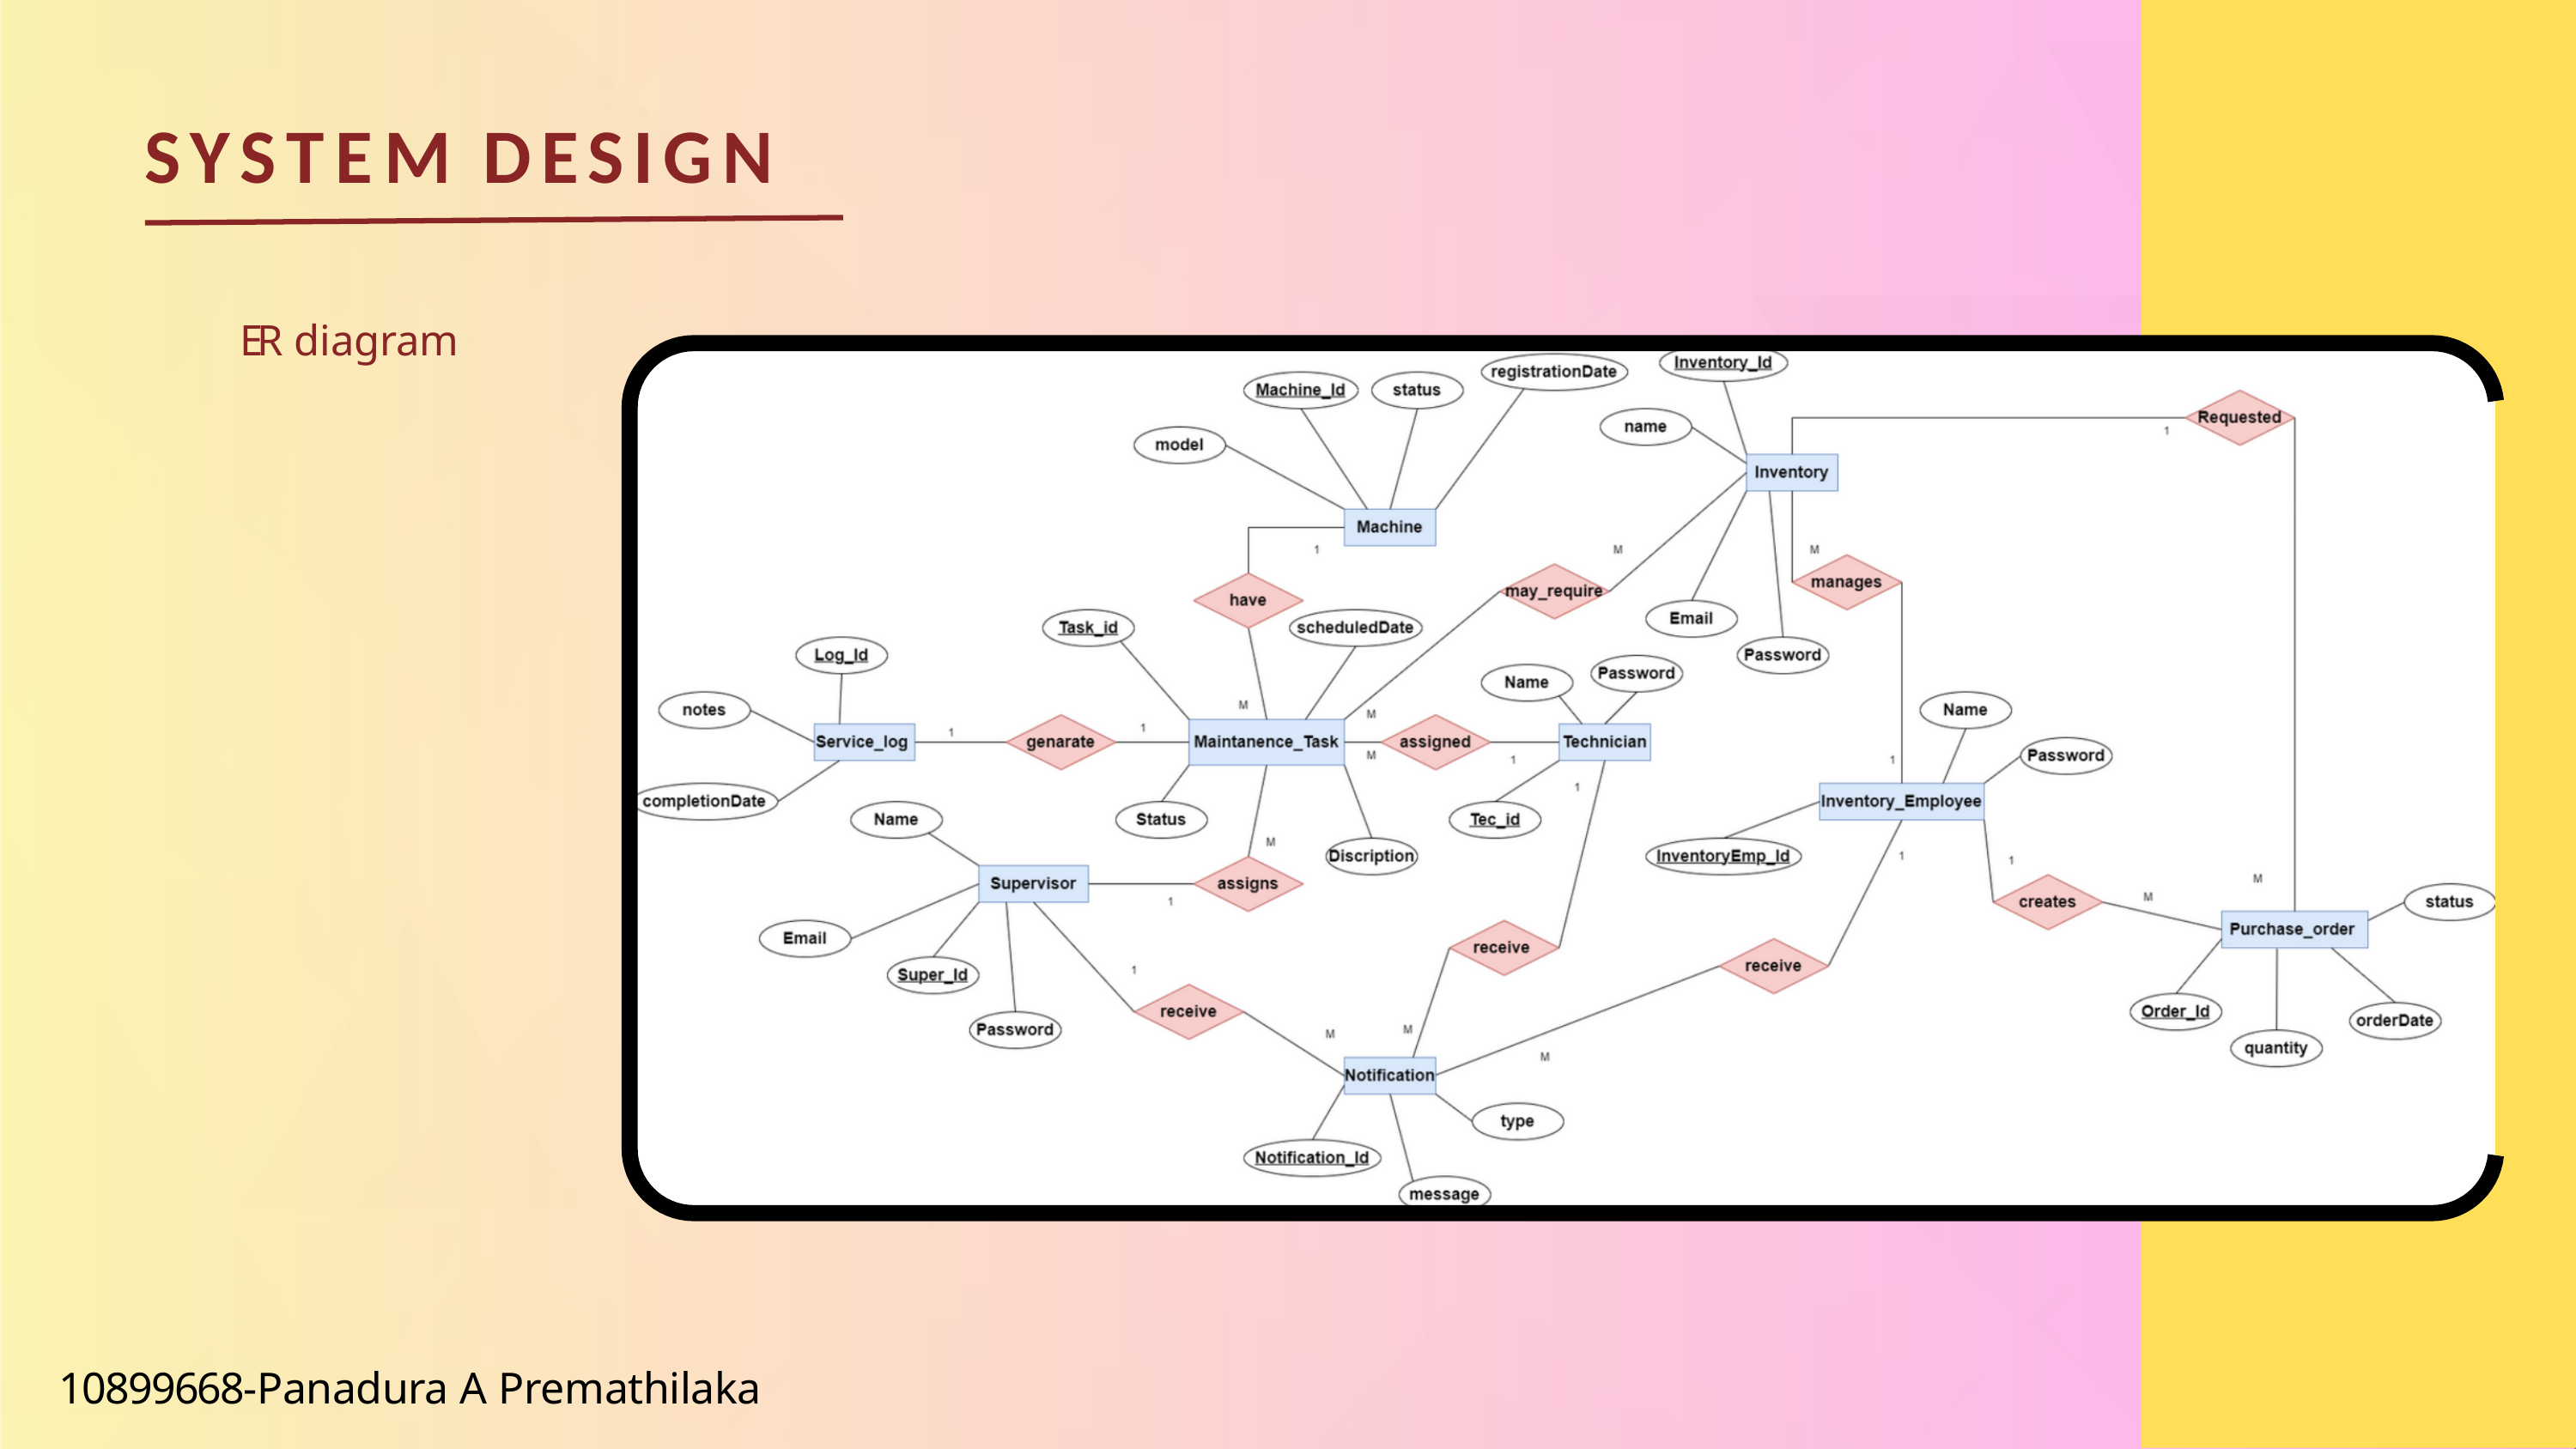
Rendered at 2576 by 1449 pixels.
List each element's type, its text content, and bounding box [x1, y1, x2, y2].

text_box 10899668-Panadura A Premathilaka [57, 1356, 136, 1413]
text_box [142, 0, 2576, 1448]
picture [0, 0, 2576, 1449]
